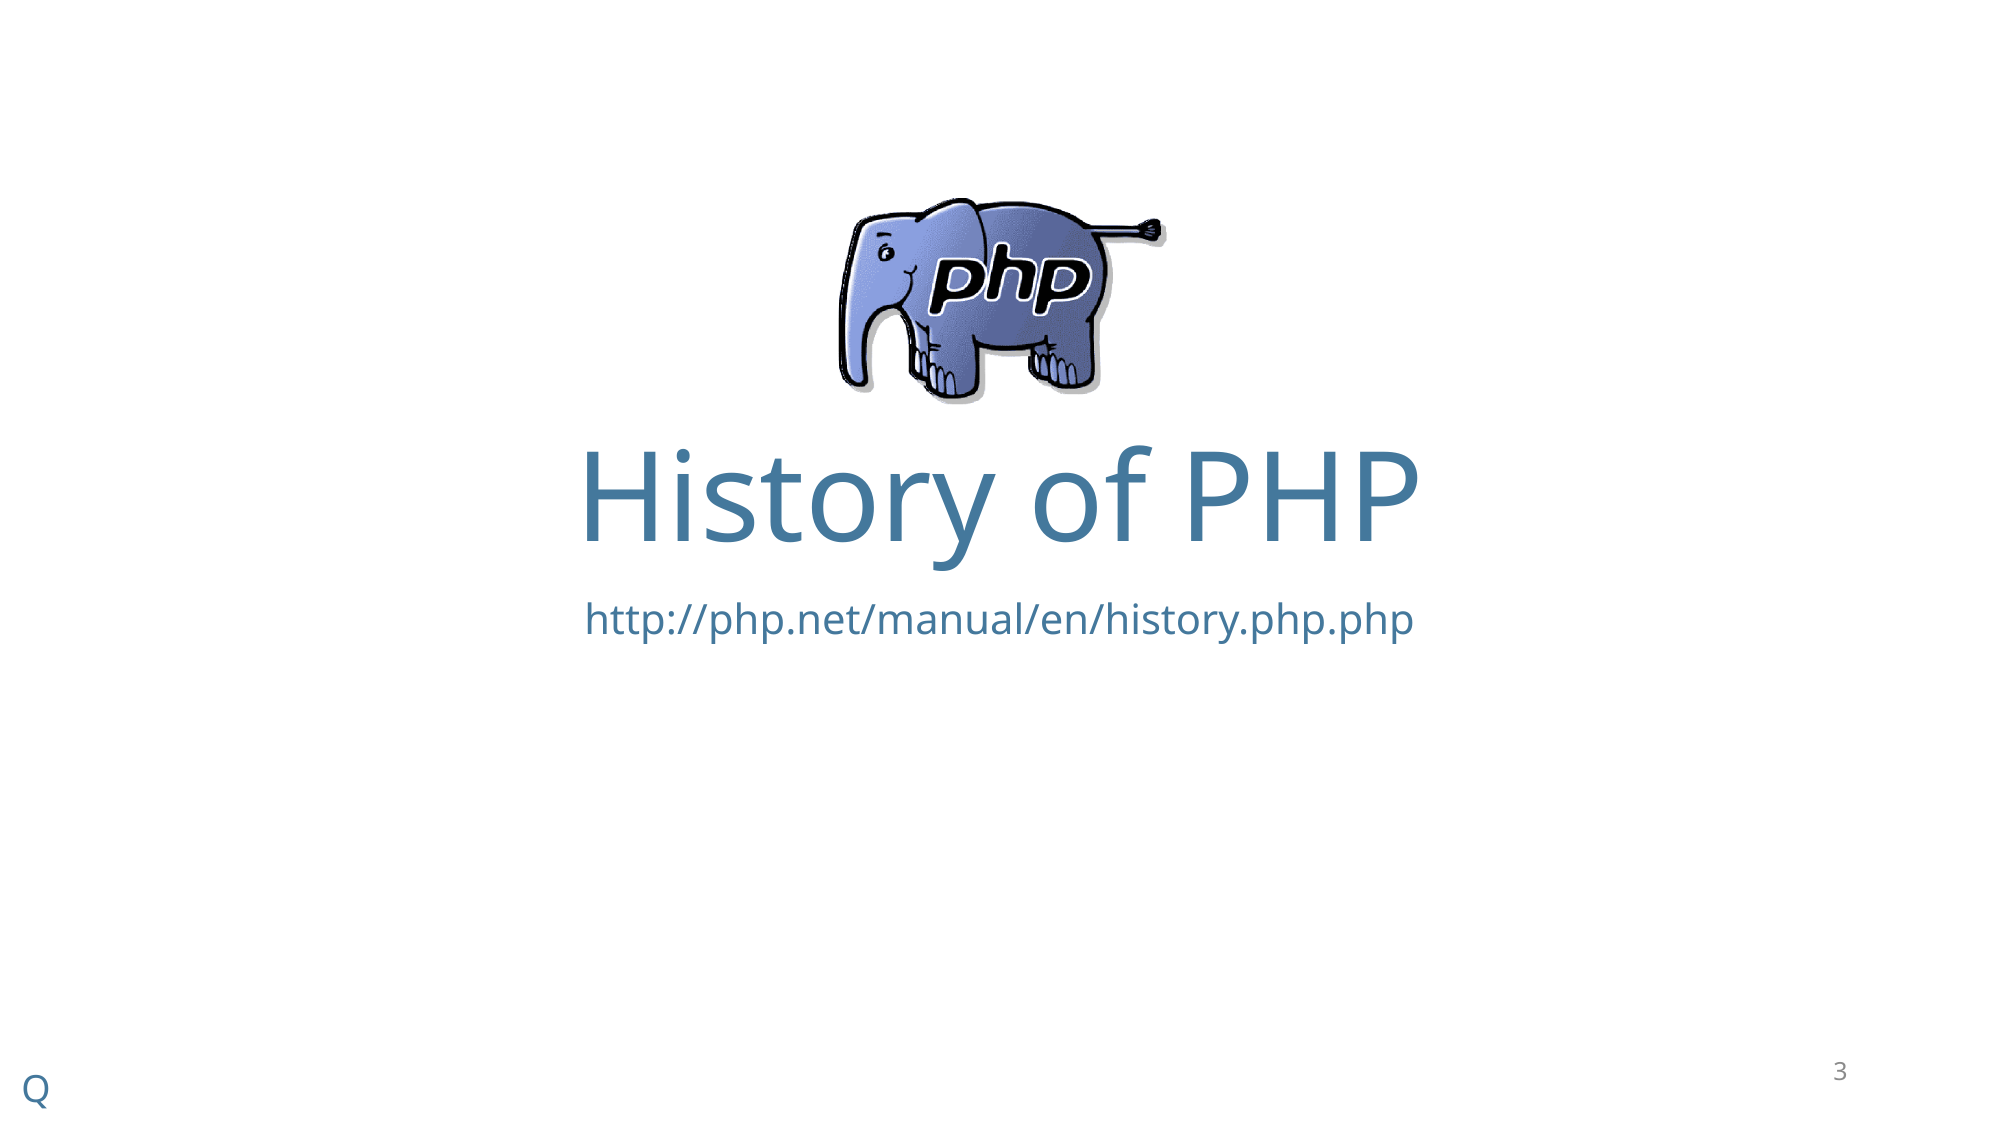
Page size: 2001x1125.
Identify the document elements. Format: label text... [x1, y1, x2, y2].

title History of PHP [249, 184, 1750, 576]
subtitle http://php.net/manual/en/history.php.php [249, 590, 1750, 863]
picture [826, 184, 1174, 411]
slide_number 3 [1412, 1042, 1863, 1103]
text_box Q [6, 1057, 66, 1118]
